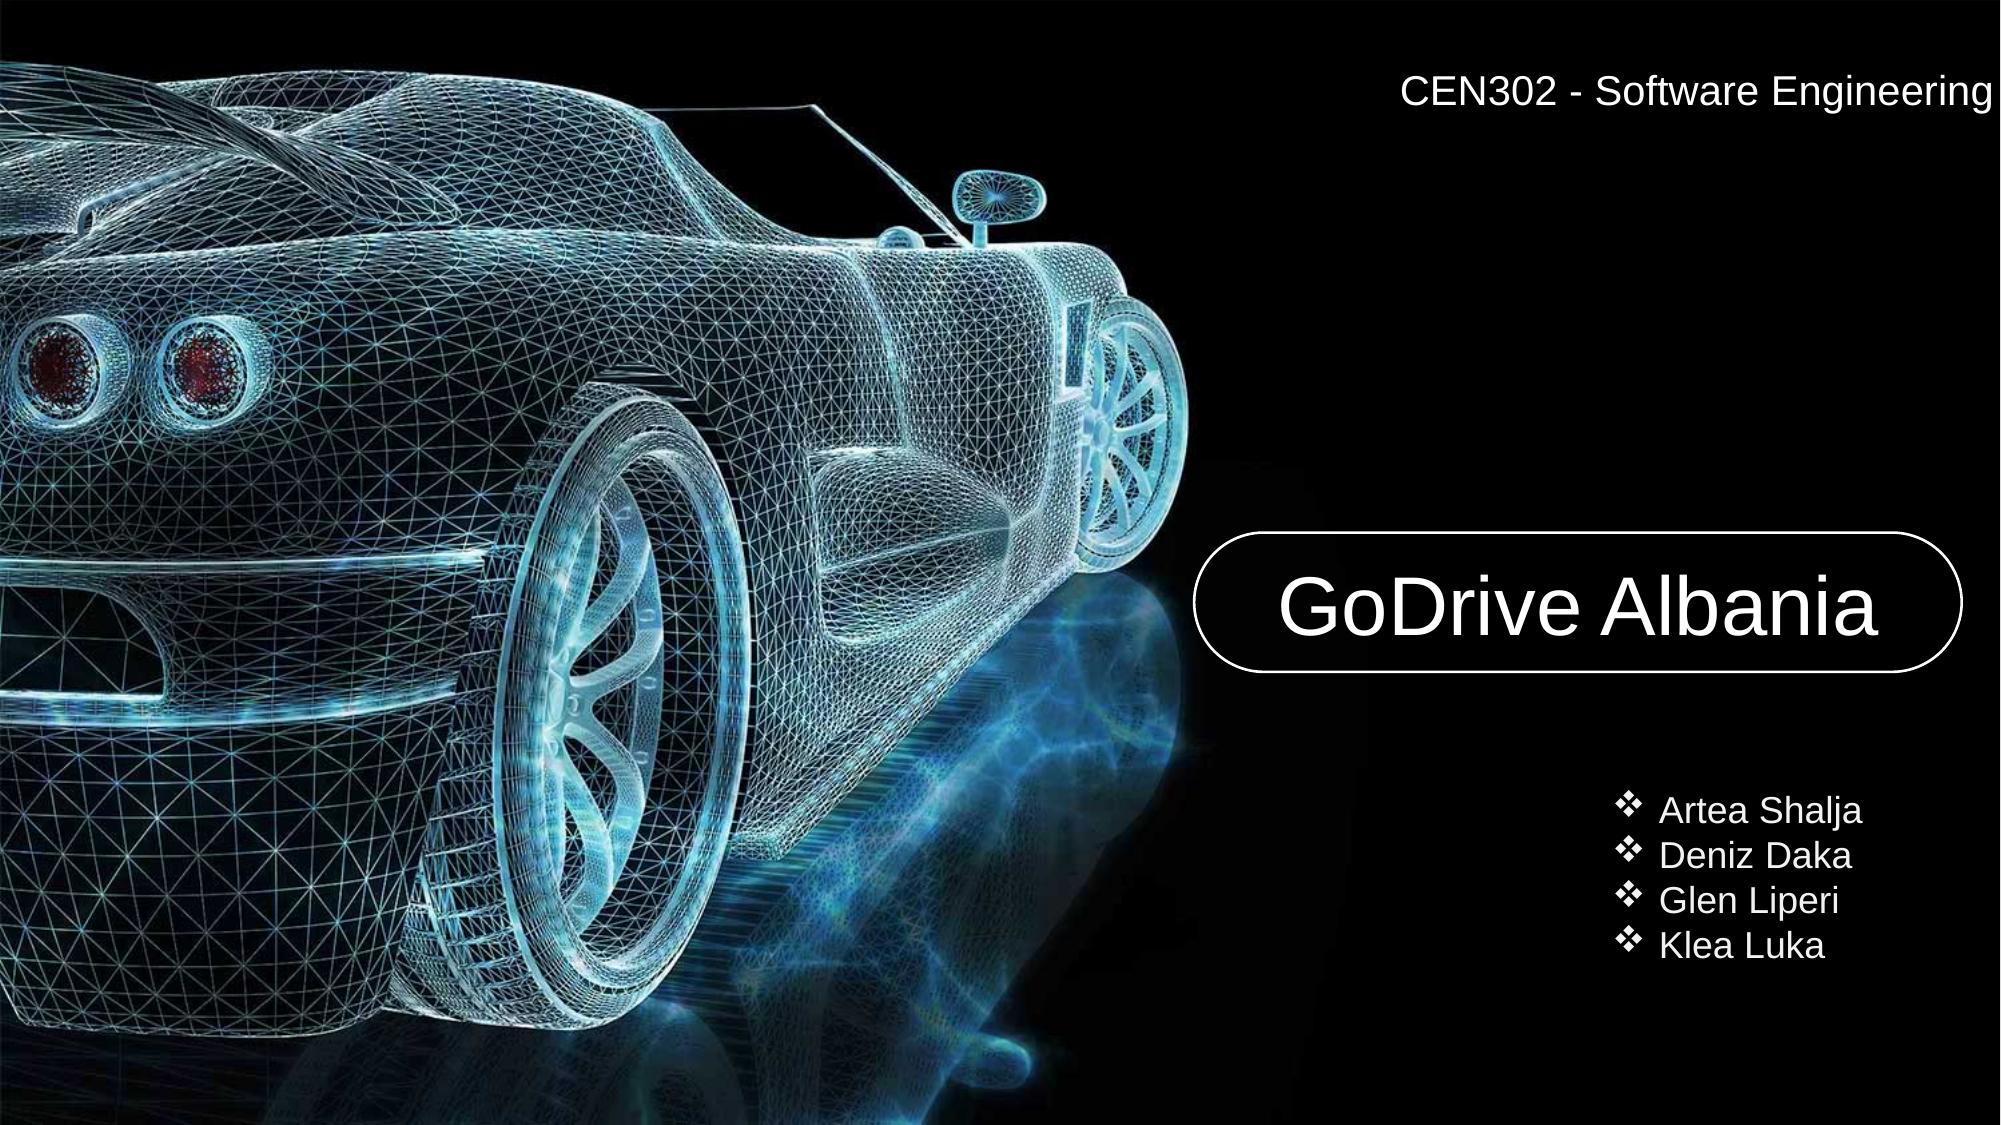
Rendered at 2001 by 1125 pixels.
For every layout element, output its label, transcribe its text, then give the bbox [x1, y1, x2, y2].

text_box CEN302 - Software Engineering [1385, 56, 2000, 122]
picture [0, 0, 2001, 1125]
text_box GoDrive Albania [1193, 531, 1963, 673]
text_box Artea Shalja Deniz Daka Glen Liperi Klea Luka [1597, 778, 1914, 974]
